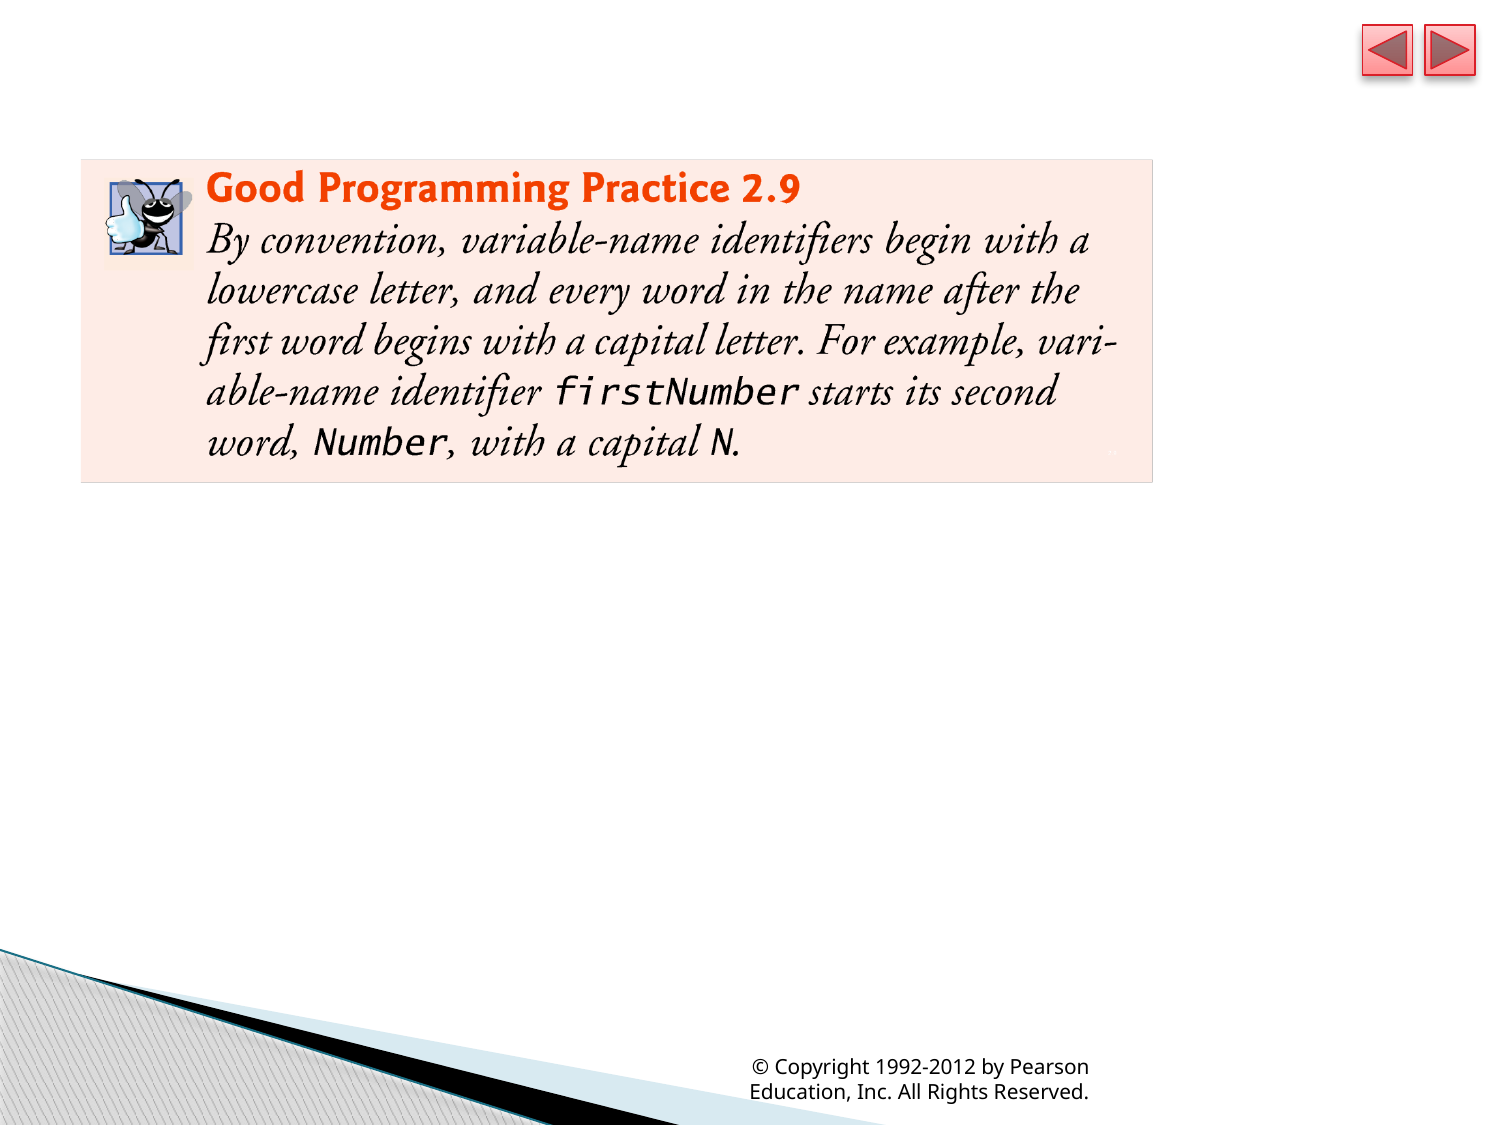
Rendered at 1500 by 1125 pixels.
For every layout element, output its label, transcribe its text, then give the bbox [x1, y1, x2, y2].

footer © Copyright 1992-2012 by Pearson Education, Inc. All Rights Reserved. [650, 1051, 1105, 1112]
picture [0, 106, 1500, 1018]
